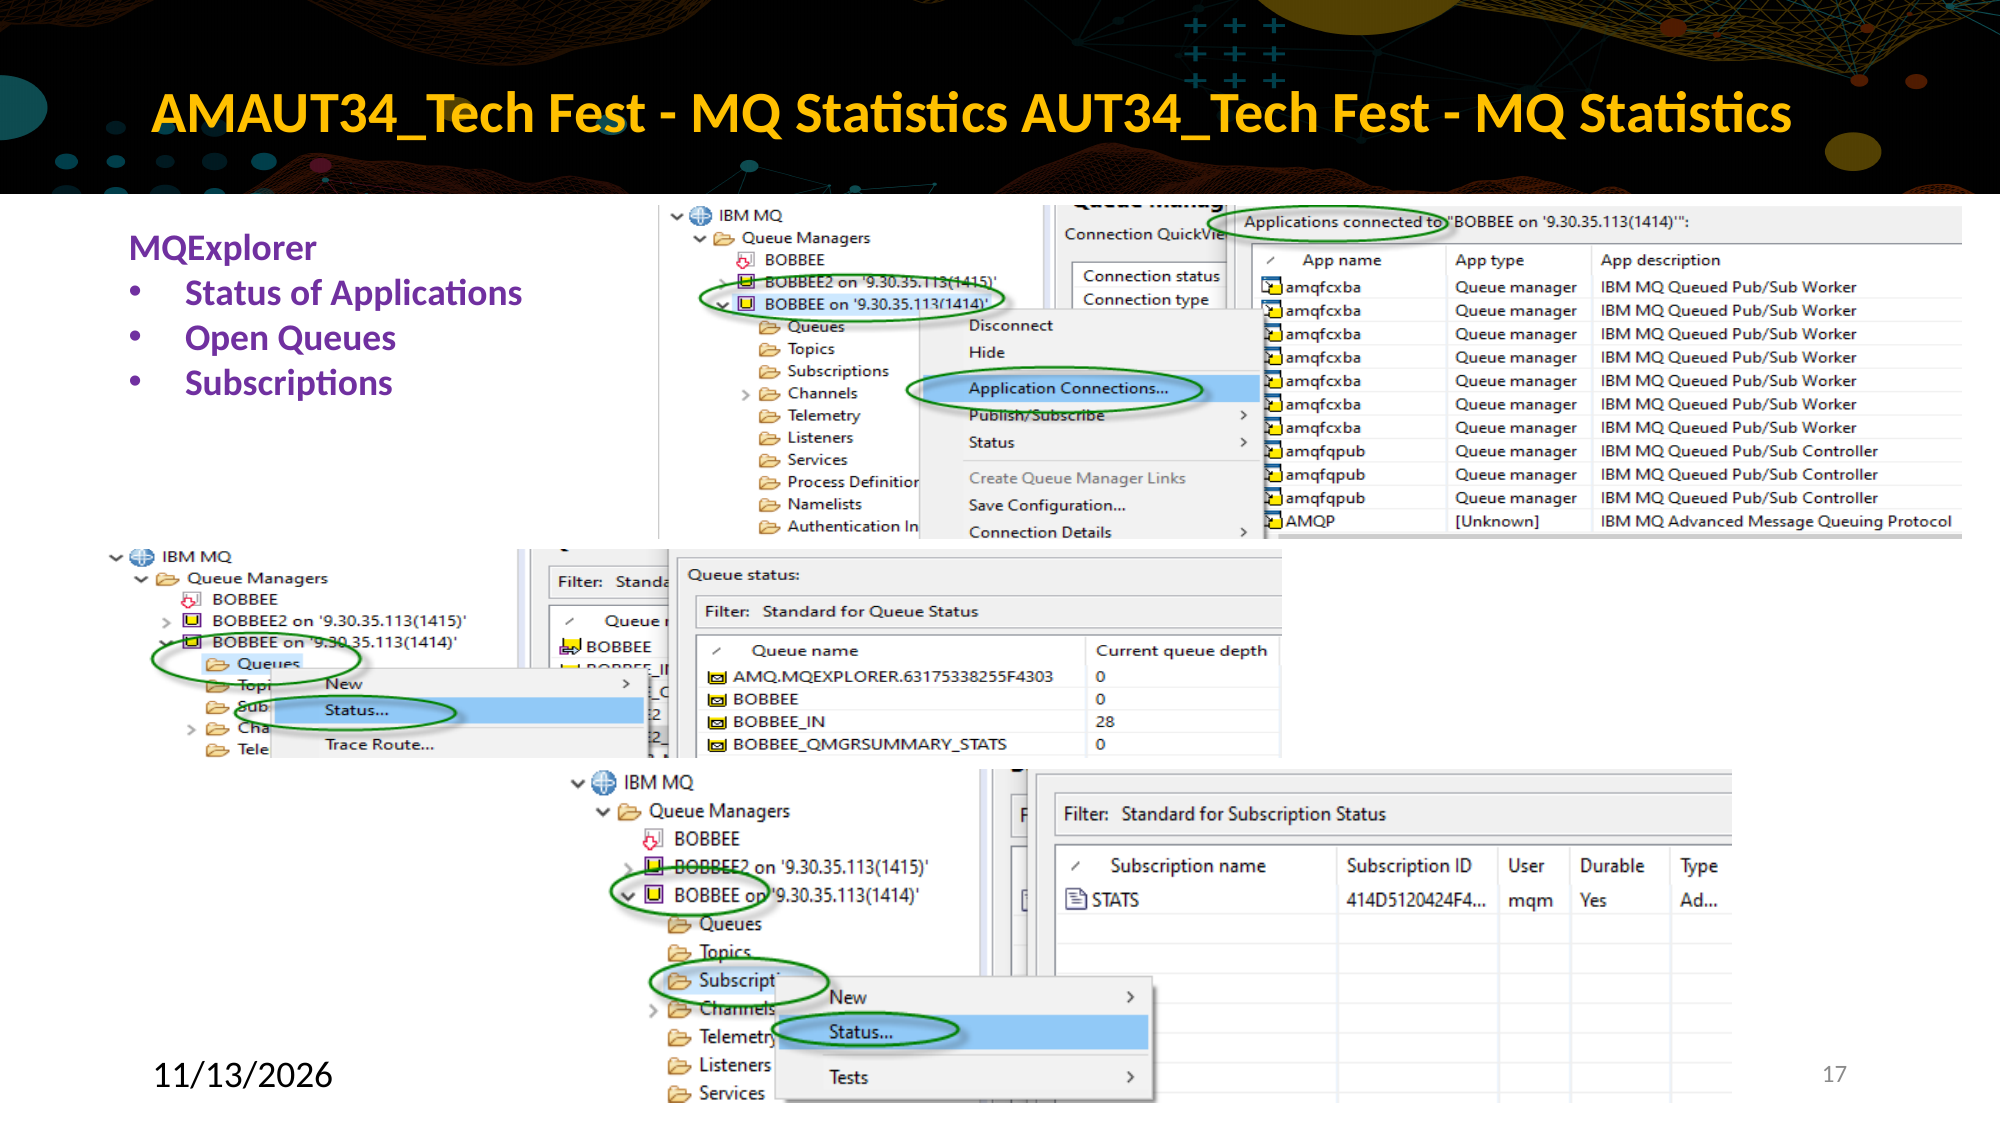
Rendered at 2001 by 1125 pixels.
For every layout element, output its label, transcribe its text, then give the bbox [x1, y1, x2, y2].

picture [658, 205, 1962, 539]
slide_number 17 [1732, 1042, 1863, 1103]
picture [0, 0, 2000, 194]
title AMAUT34_Tech Fest - MQ Statistics AUT34_Tech Fest - MQ Statistics [136, 72, 1862, 153]
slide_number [137, 1042, 565, 1103]
text_box MQExplorer Status of Applications Open Queues Subscriptions [113, 215, 658, 456]
picture [100, 549, 1282, 758]
picture [565, 769, 1732, 1103]
